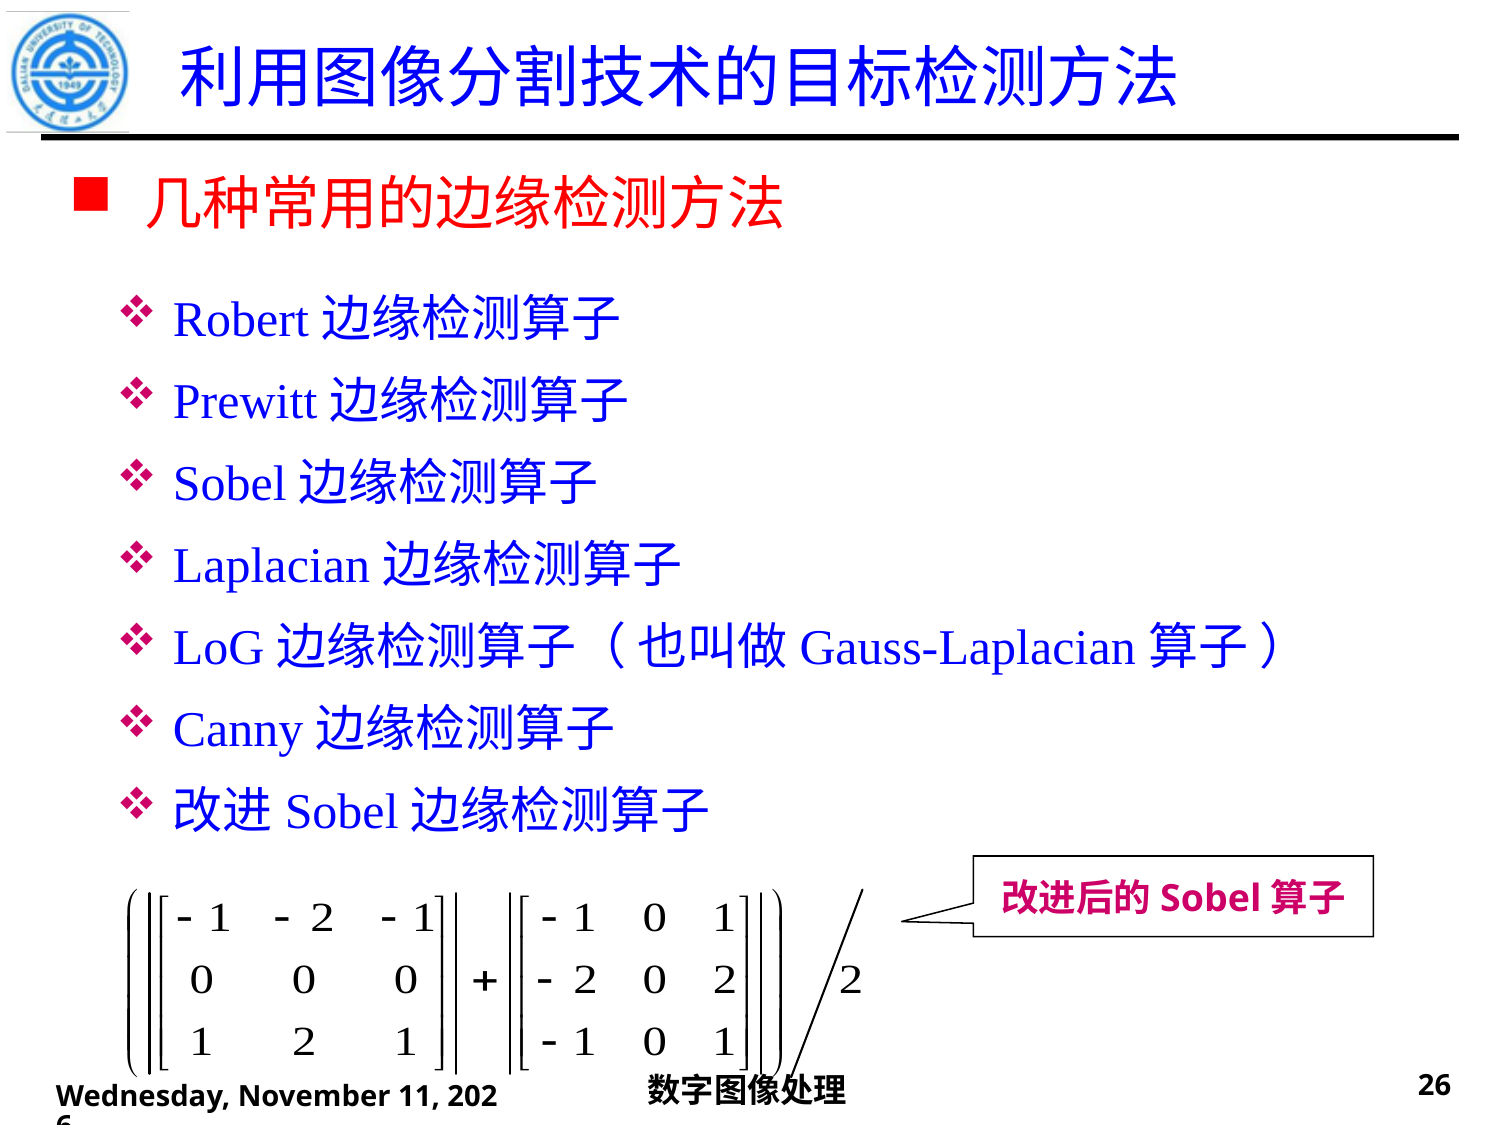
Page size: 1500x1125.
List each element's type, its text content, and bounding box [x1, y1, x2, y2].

list Robert边缘检测算子 Prewitt边缘检测算子 Sobel边缘检测算子 Laplacian边缘检测算子 LoG边缘检测算子（ 也叫做Gauss-Laplacian算子 ） Canny边缘检测算子 改进Sobel边缘检测算子 [101, 266, 1375, 874]
text_box 利用图像分割技术的目标检测方法 [164, 0, 1500, 123]
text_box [117, 879, 875, 1088]
picture [6, 10, 130, 136]
text_box 改进后的Sobel算子 [901, 856, 1374, 937]
title 几种常用的边缘检测方法 [54, 138, 1361, 244]
